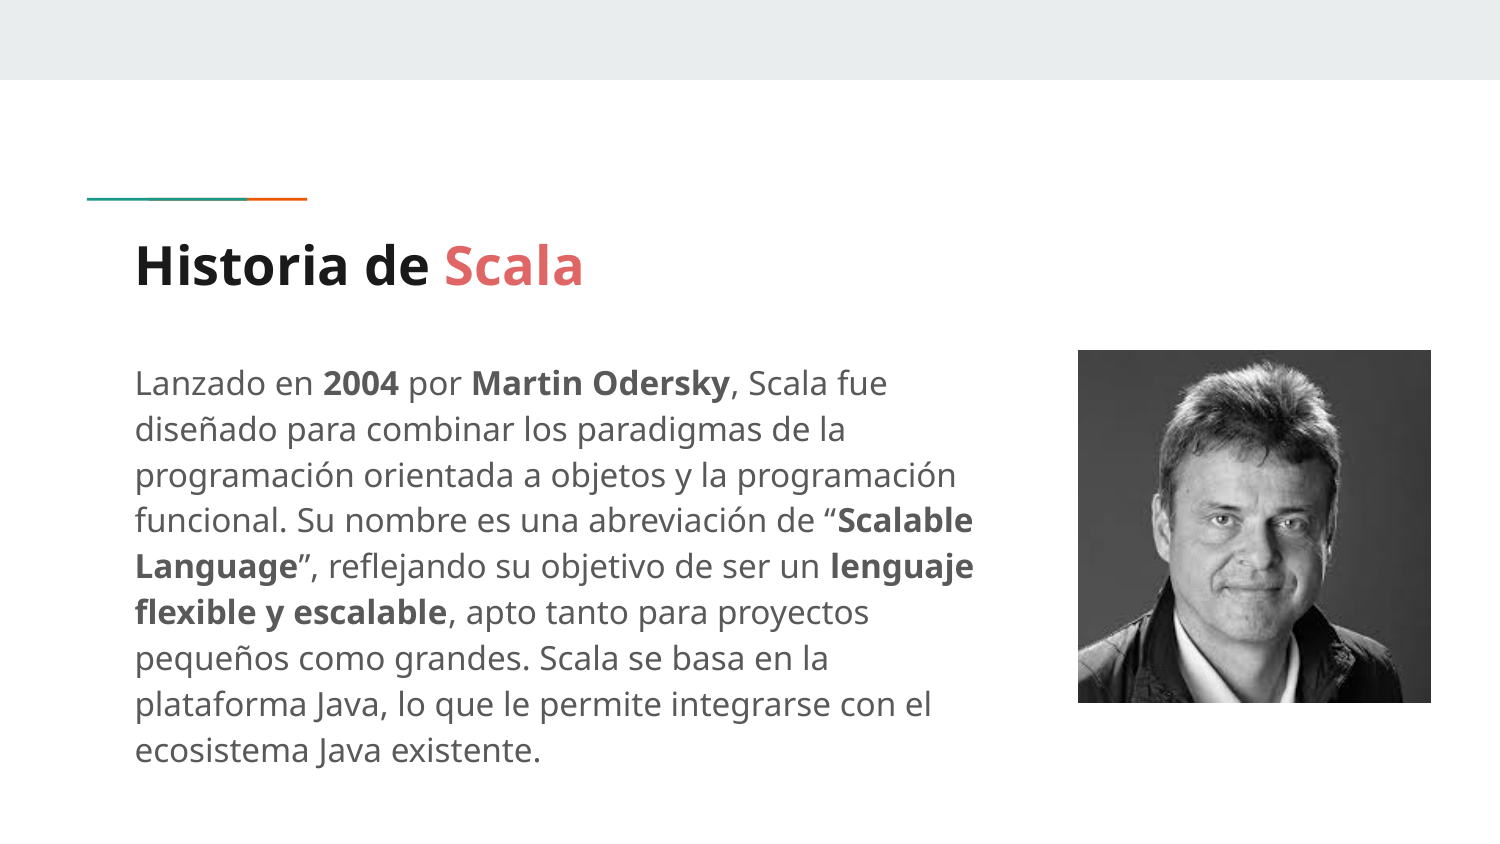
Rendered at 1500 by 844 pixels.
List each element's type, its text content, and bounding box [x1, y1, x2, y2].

list Lanzado en 2004 por Martin Odersky, Scala fue diseñado para combinar los paradigmas de la programación orientada a objetos y la programación funcional. Su nombre es una abreviación de “Scalable Language”, reflejando su objetivo de ser un lenguaje flexible y escalable, apto tanto para proyectos pequeños como grandes. Scala se basa en la plataforma Java, lo que le permite integrarse con el ecosistema Java existente. [119, 341, 1004, 712]
title Historia de Scala [119, 216, 1381, 305]
picture [1078, 350, 1431, 703]
